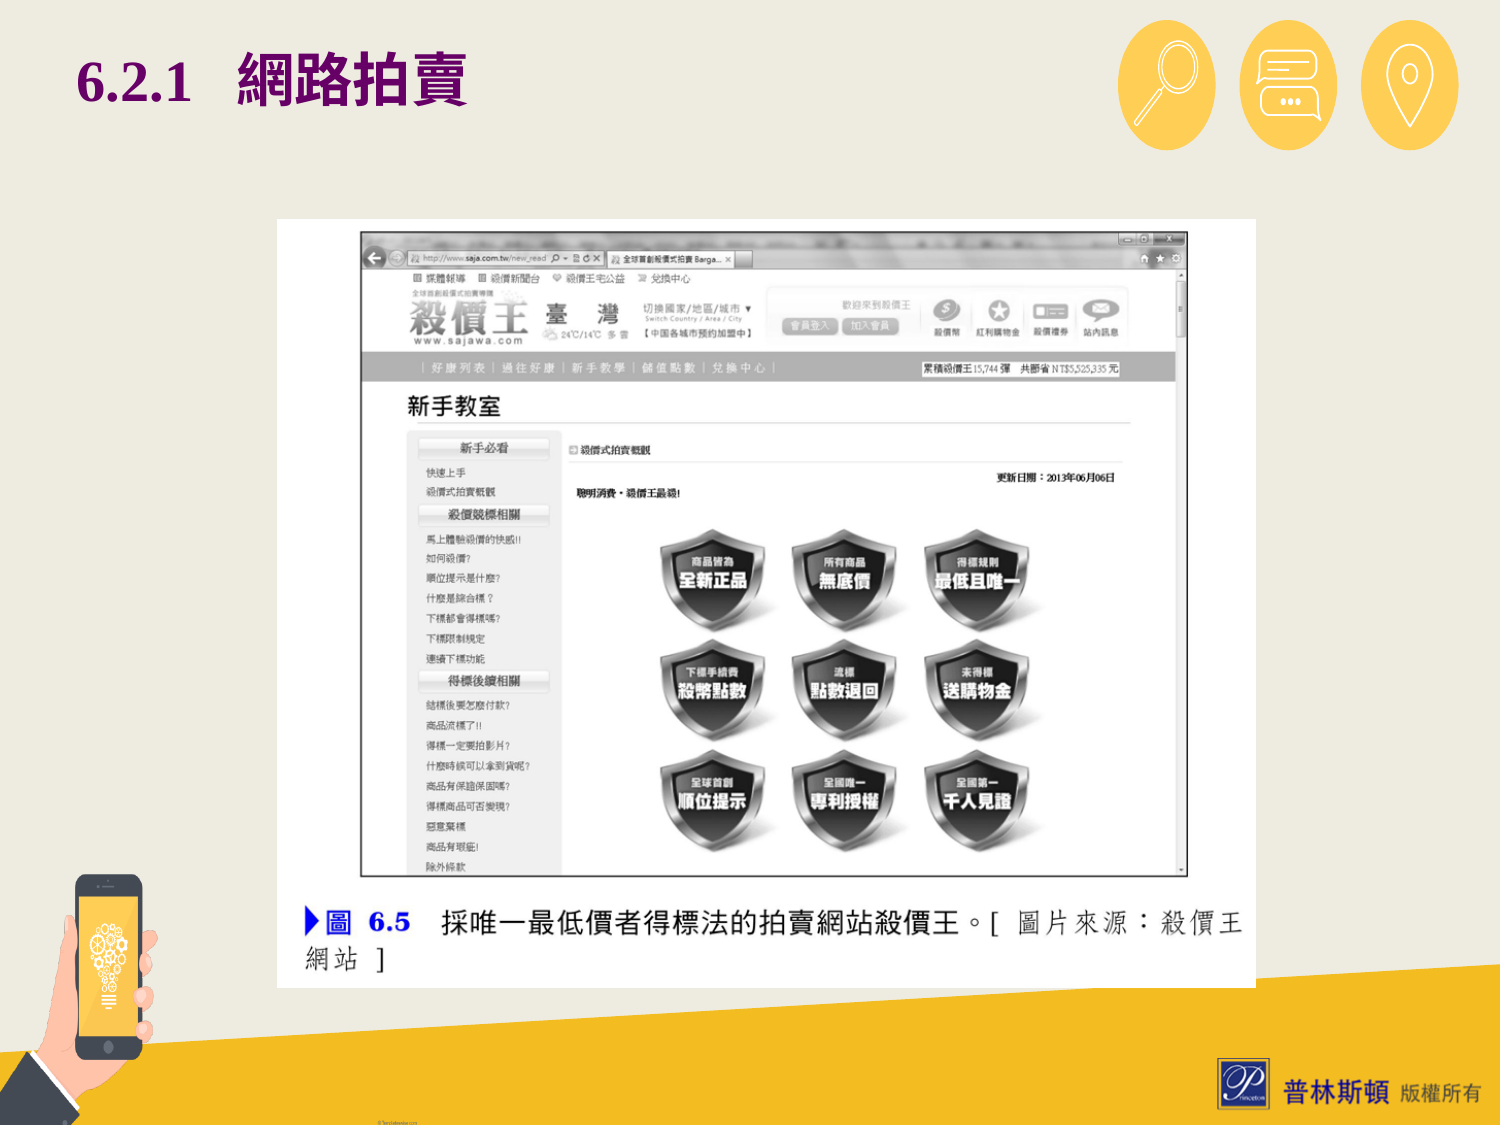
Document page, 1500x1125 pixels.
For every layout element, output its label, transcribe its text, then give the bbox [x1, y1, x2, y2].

title 6.2.1 網路拍賣 [76, 19, 1459, 114]
picture [1217, 1058, 1500, 1125]
picture [0, 219, 1256, 1125]
